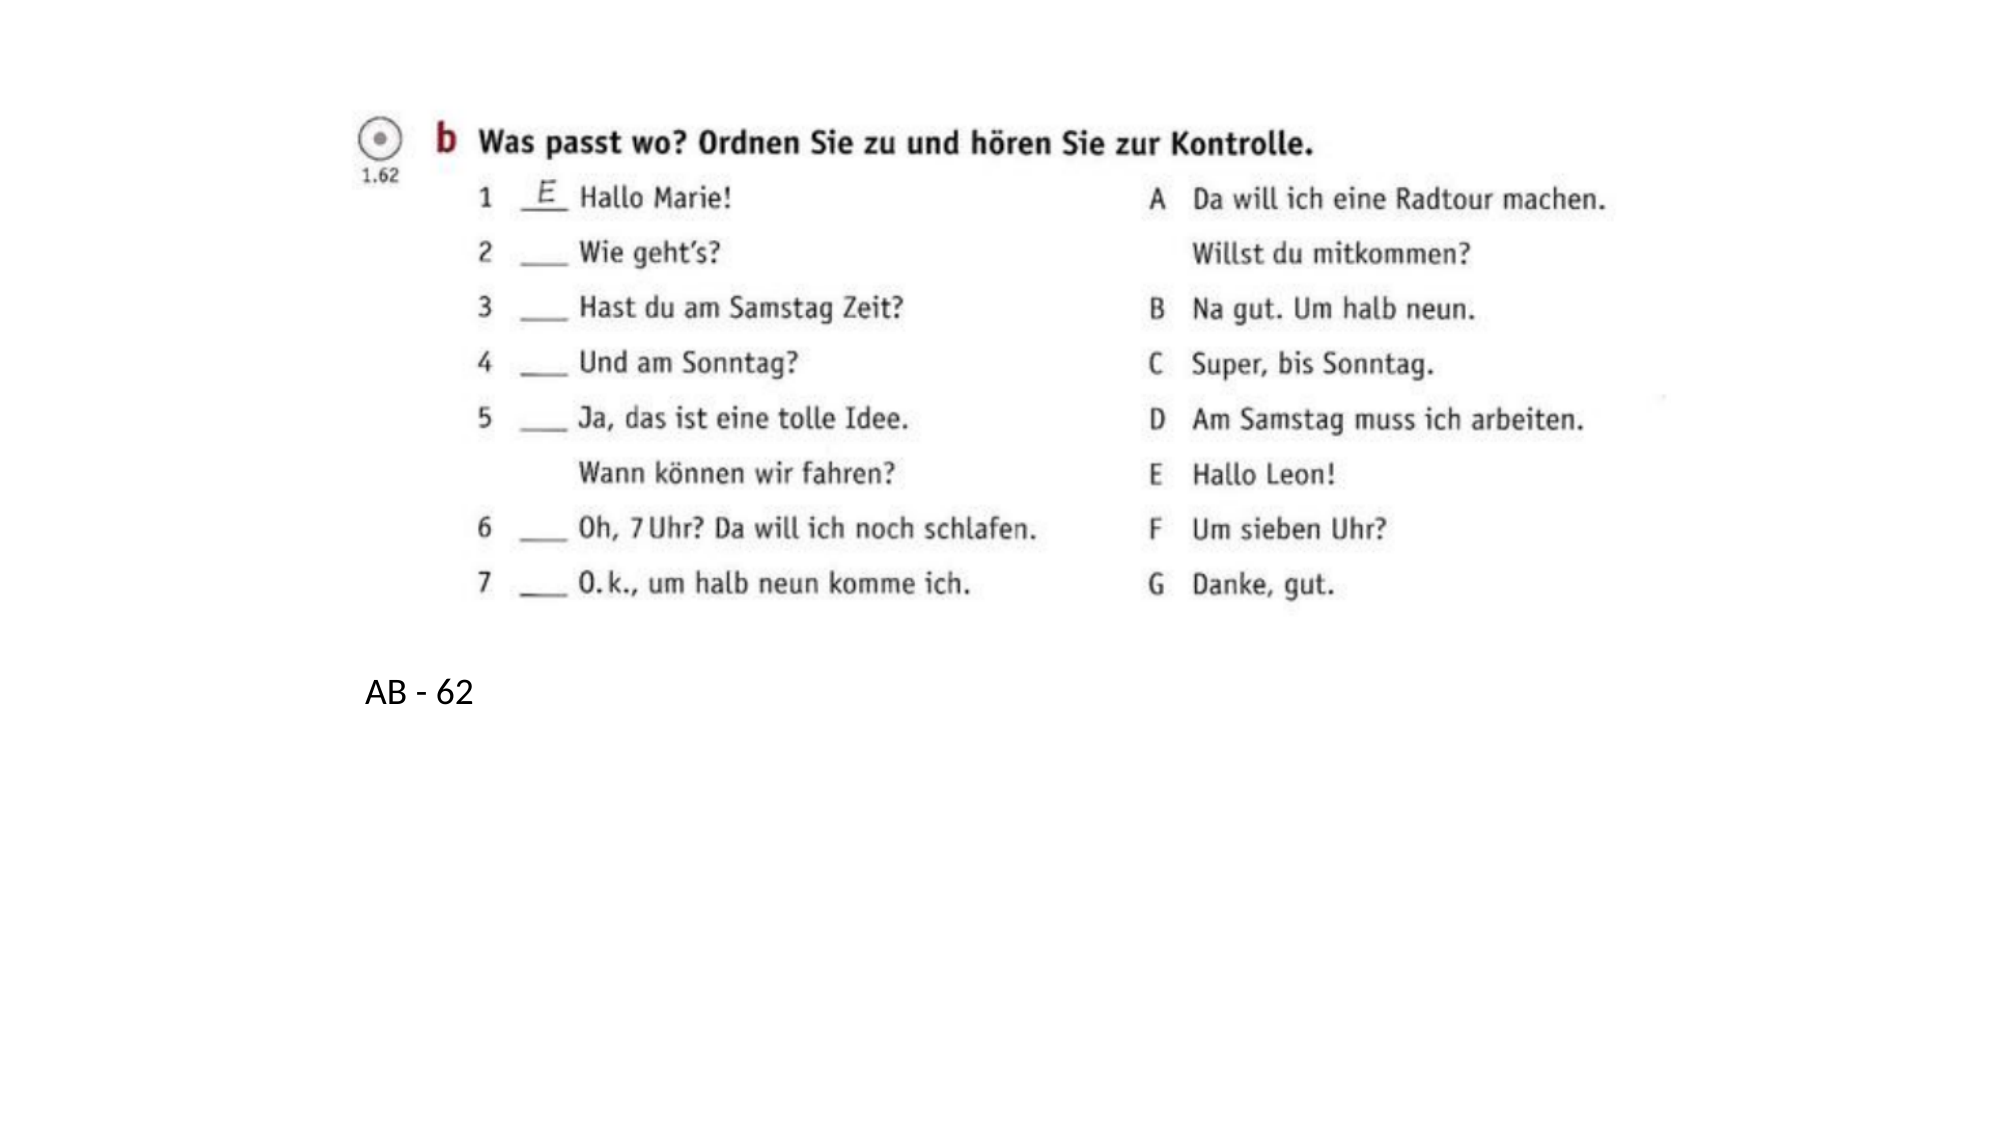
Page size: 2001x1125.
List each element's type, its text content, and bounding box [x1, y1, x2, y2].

picture [329, 99, 1671, 623]
text_box AB - 62 [350, 659, 1081, 720]
